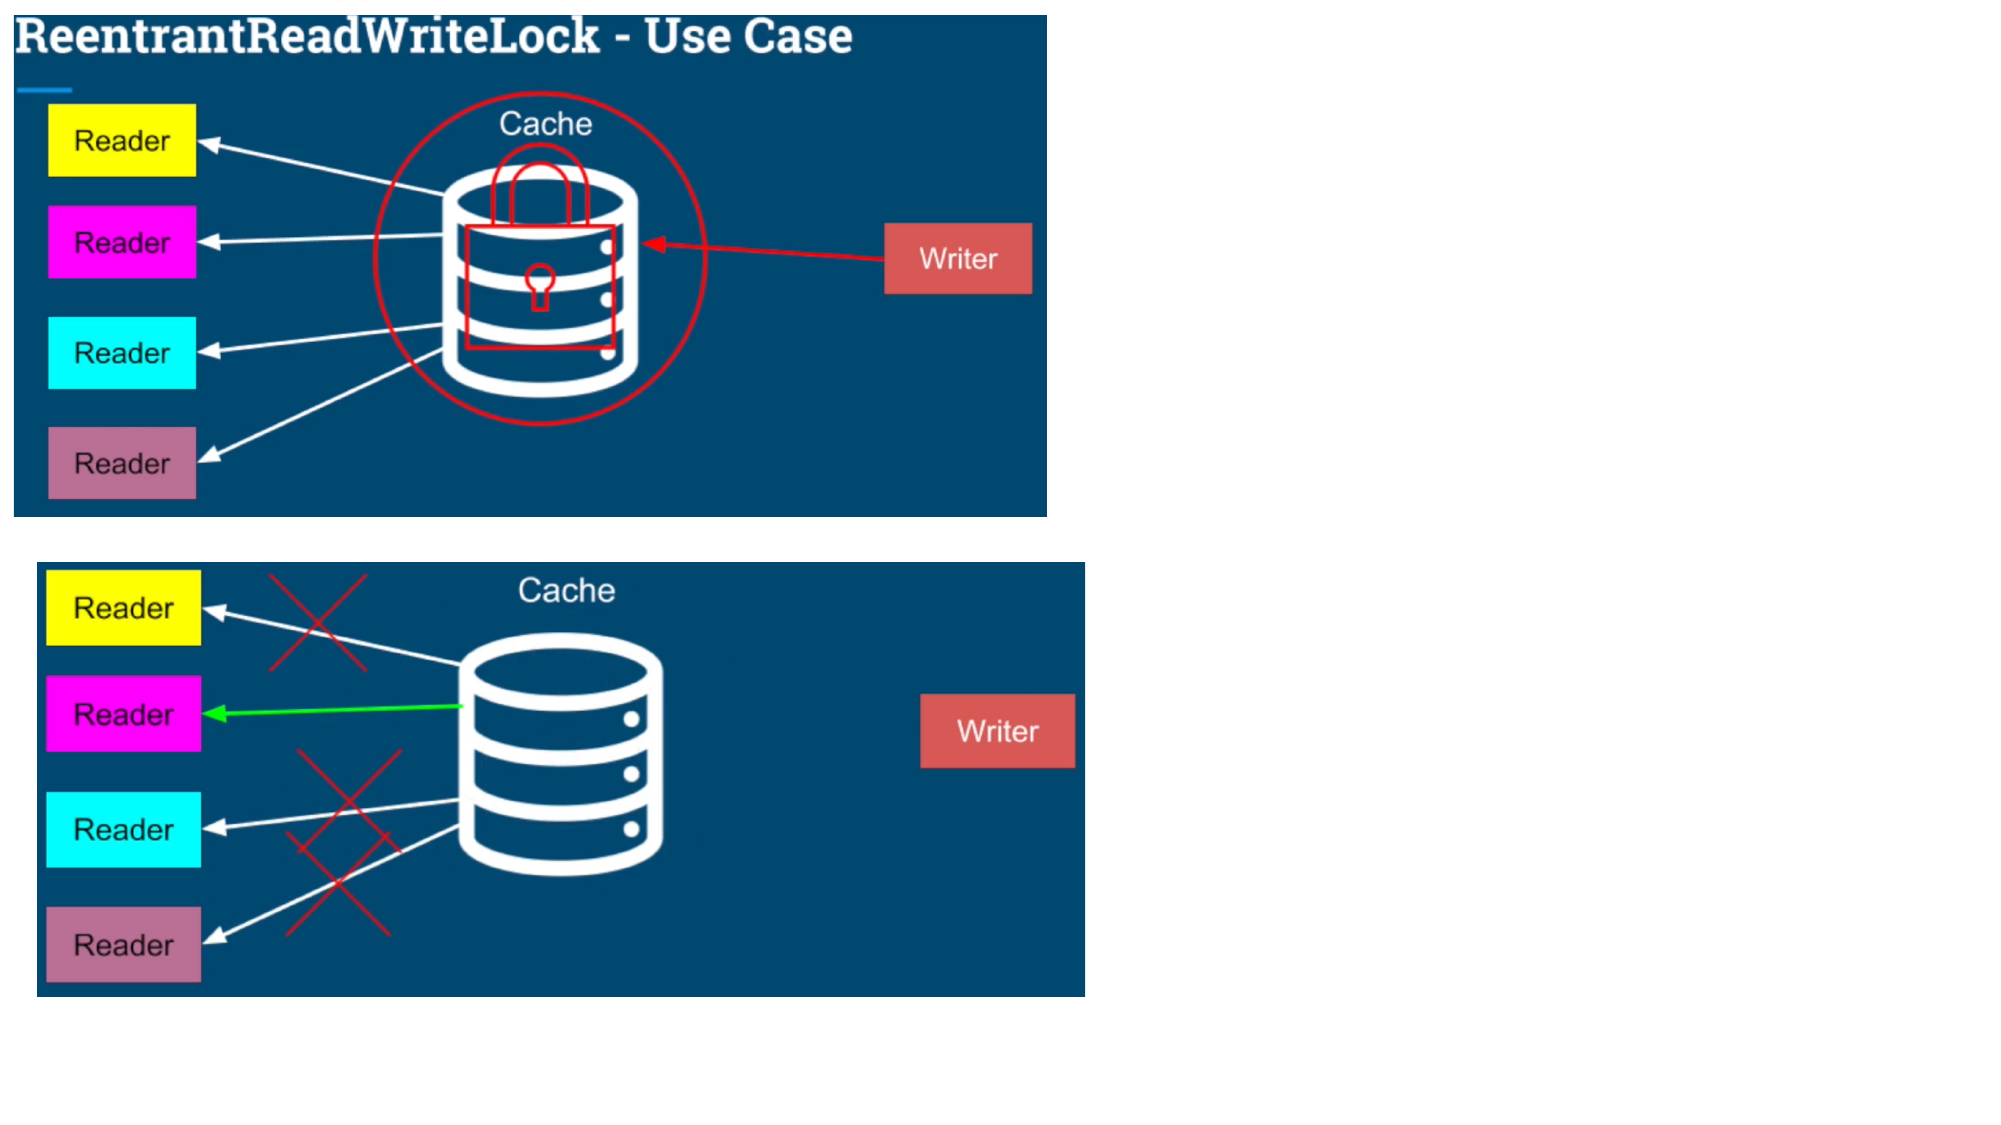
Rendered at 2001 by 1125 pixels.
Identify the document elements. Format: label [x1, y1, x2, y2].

picture [36, 562, 1086, 997]
picture [13, 15, 1047, 517]
